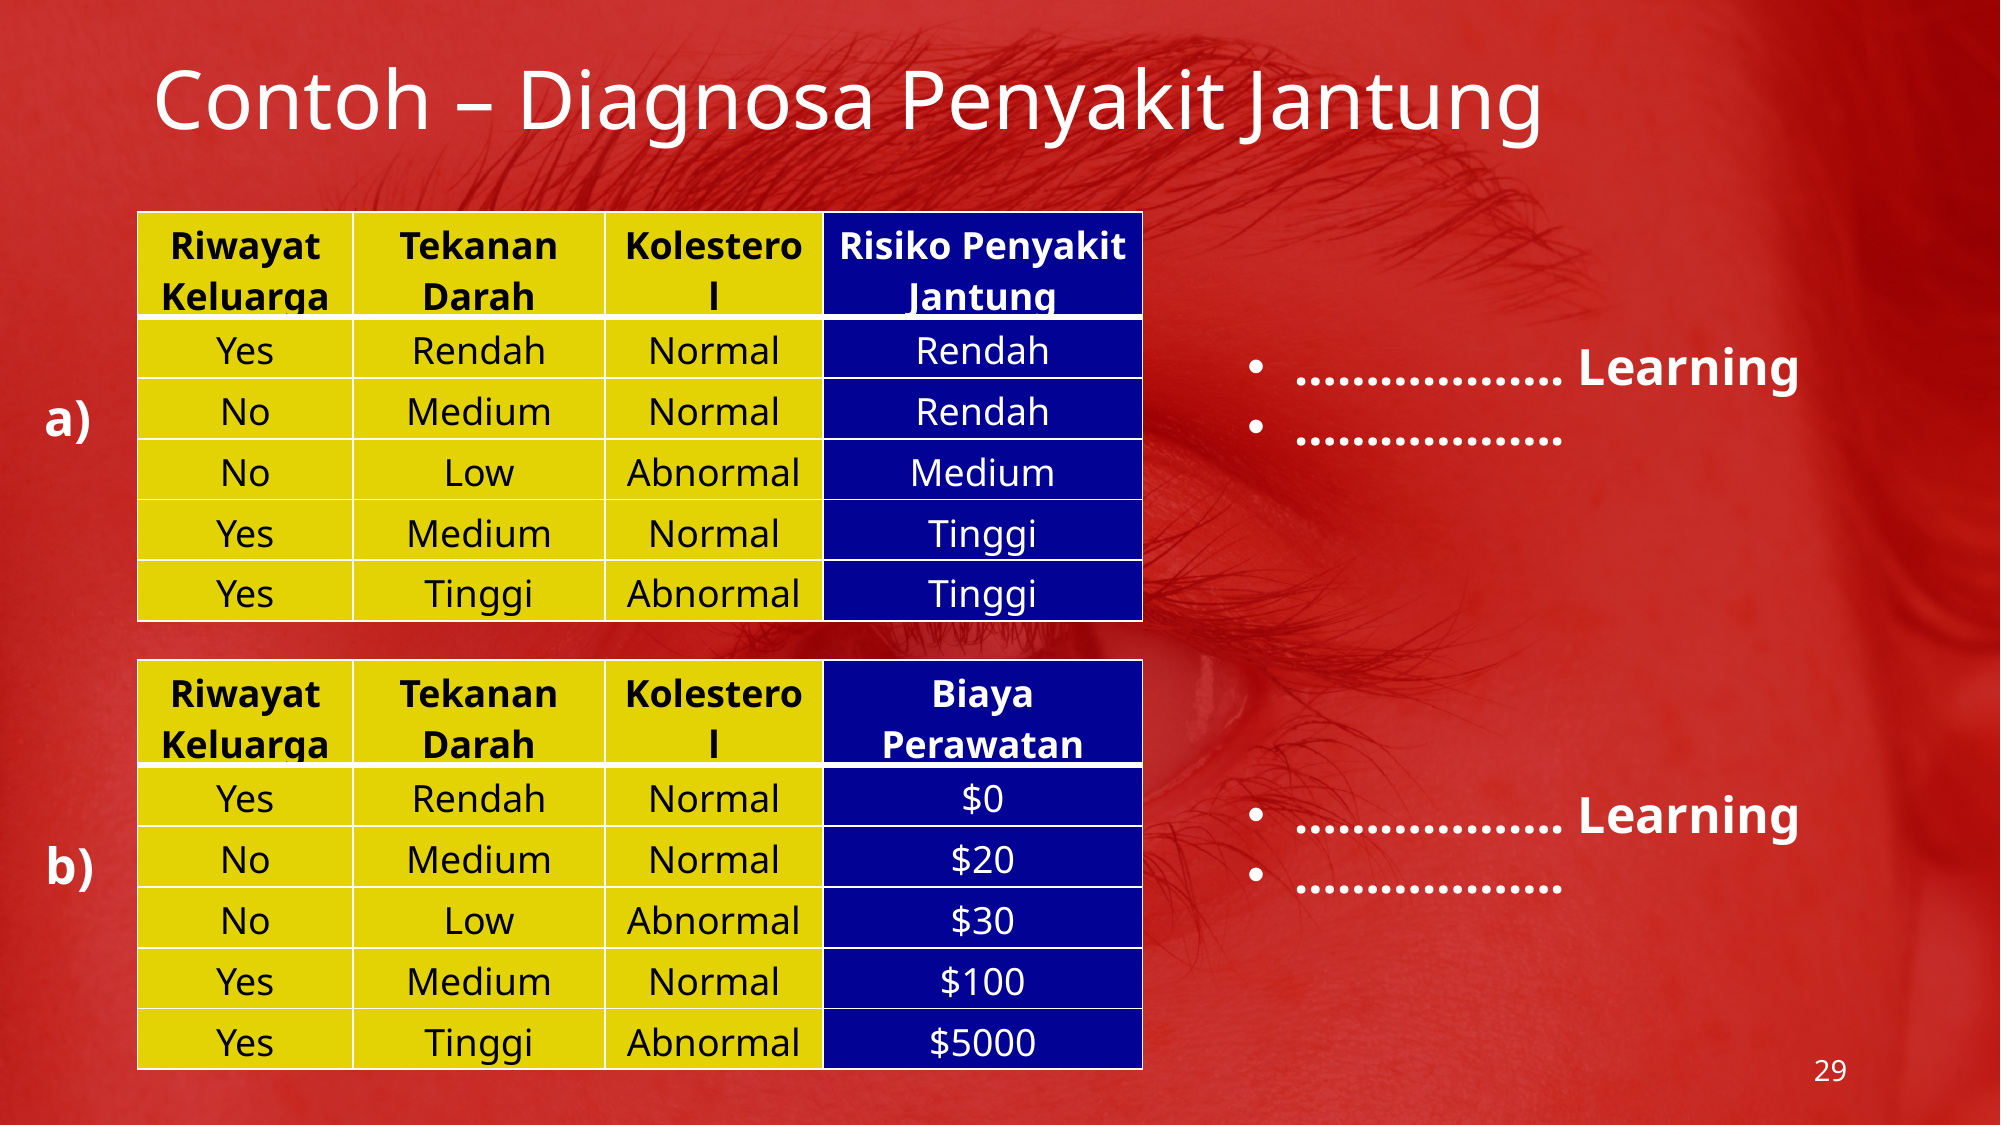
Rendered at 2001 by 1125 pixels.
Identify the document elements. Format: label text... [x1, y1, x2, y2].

table_cell Normal [606, 500, 822, 559]
table_cell Low [354, 440, 604, 499]
table_cell Yes [138, 1009, 352, 1068]
table_cell $20 [824, 827, 1142, 886]
table_cell Abnormal [606, 440, 822, 499]
table_cell Rendah [824, 320, 1142, 377]
table_cell No [138, 379, 352, 438]
table_cell Yes [138, 561, 352, 620]
table_cell Rendah [824, 379, 1142, 438]
table_cell Yes [138, 320, 352, 377]
table_header Riwayat Keluarga [138, 213, 352, 314]
table_header Riwayat Keluarga [138, 661, 352, 762]
text_box b) [30, 826, 110, 902]
table_cell Abnormal [606, 1009, 822, 1068]
table_cell Normal [606, 379, 822, 438]
text_box a) [29, 378, 107, 454]
table_cell Yes [138, 768, 352, 825]
text_box ………………. Learning ………………. [1232, 328, 1849, 464]
table_cell Normal [606, 320, 822, 377]
table_cell Abnormal [606, 888, 822, 947]
table_header Biaya Perawatan [824, 661, 1142, 762]
table_cell Medium [824, 440, 1142, 499]
table_header Kolesterol [606, 661, 822, 762]
table_cell $5000 [824, 1009, 1142, 1068]
table_cell Rendah [354, 320, 604, 377]
table_cell No [138, 440, 352, 499]
table_cell Rendah [354, 768, 604, 825]
table_cell Normal [606, 768, 822, 825]
table_cell Medium [354, 949, 604, 1008]
table_cell Yes [138, 500, 352, 559]
table_cell Tinggi [824, 561, 1142, 620]
table_cell Abnormal [606, 561, 822, 620]
table_header Tekanan Darah [354, 661, 604, 762]
table_cell Yes [138, 949, 352, 1008]
table_cell Low [354, 888, 604, 947]
text_box ………………. Learning ………………. [1232, 776, 1849, 912]
table_cell $100 [824, 949, 1142, 1008]
table_cell Medium [354, 827, 604, 886]
table_cell Tinggi [354, 1009, 604, 1068]
table_cell Normal [606, 949, 822, 1008]
table_cell $30 [824, 888, 1142, 947]
table_header Risiko Penyakit Jantung [824, 213, 1142, 314]
table_cell Normal [606, 827, 822, 886]
title Contoh – Diagnosa Penyakit Jantung [137, 51, 1863, 156]
table_cell Tinggi [354, 561, 604, 620]
table_cell Medium [354, 500, 604, 559]
table_cell Medium [354, 379, 604, 438]
slide_number 29 [1412, 1042, 1863, 1103]
table_cell $0 [824, 768, 1142, 825]
table_header Tekanan Darah [354, 213, 604, 314]
table_header Kolesterol [606, 213, 822, 314]
table_cell No [138, 827, 352, 886]
table_cell Tinggi [824, 500, 1142, 559]
table_cell No [138, 888, 352, 947]
